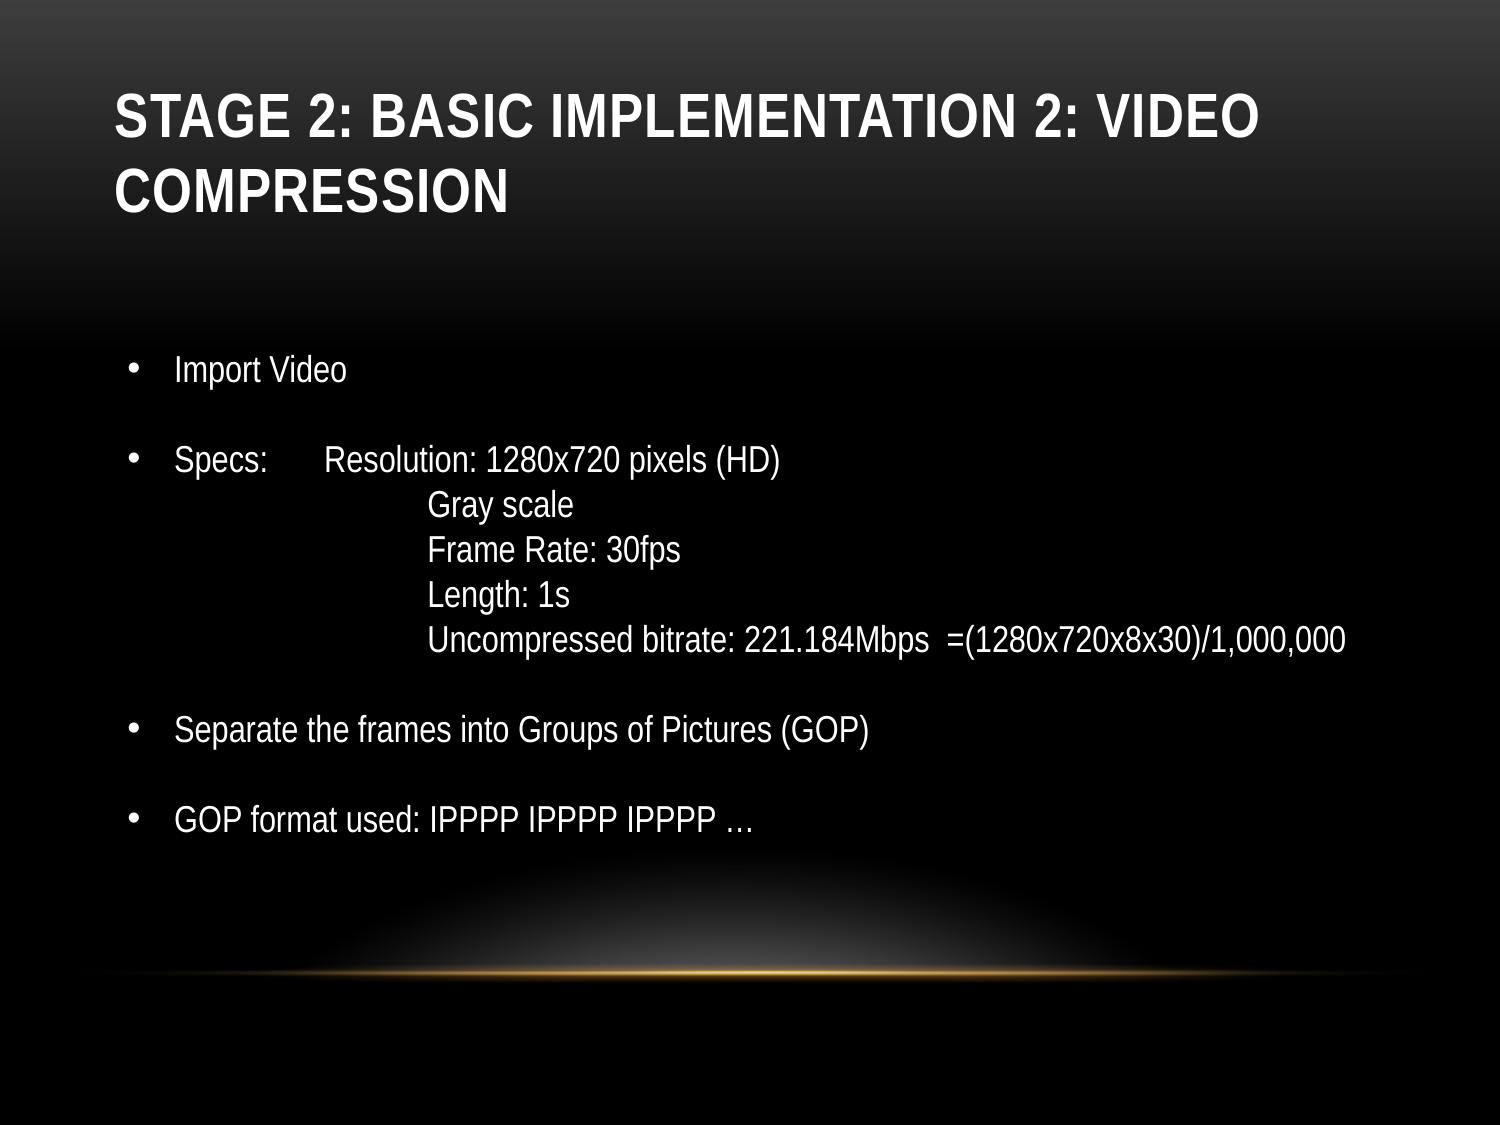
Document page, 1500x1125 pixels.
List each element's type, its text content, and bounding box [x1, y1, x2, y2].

text_box Import Video Specs: Resolution: 1280x720 pixels (HD) Gray scale Frame Rate: 30fps Length: 1s Uncompressed bitrate: 221.184Mbps =(1280x720x8x30)/1,000,000 Separate the frames into Groups of Pictures (GOP) GOP format used: IPPPP IPPPP IPPPP … [112, 337, 1400, 893]
picture [0, 0, 1500, 1125]
title Stage 2: Basic Implementation 2: Video Compression [99, 45, 1400, 233]
